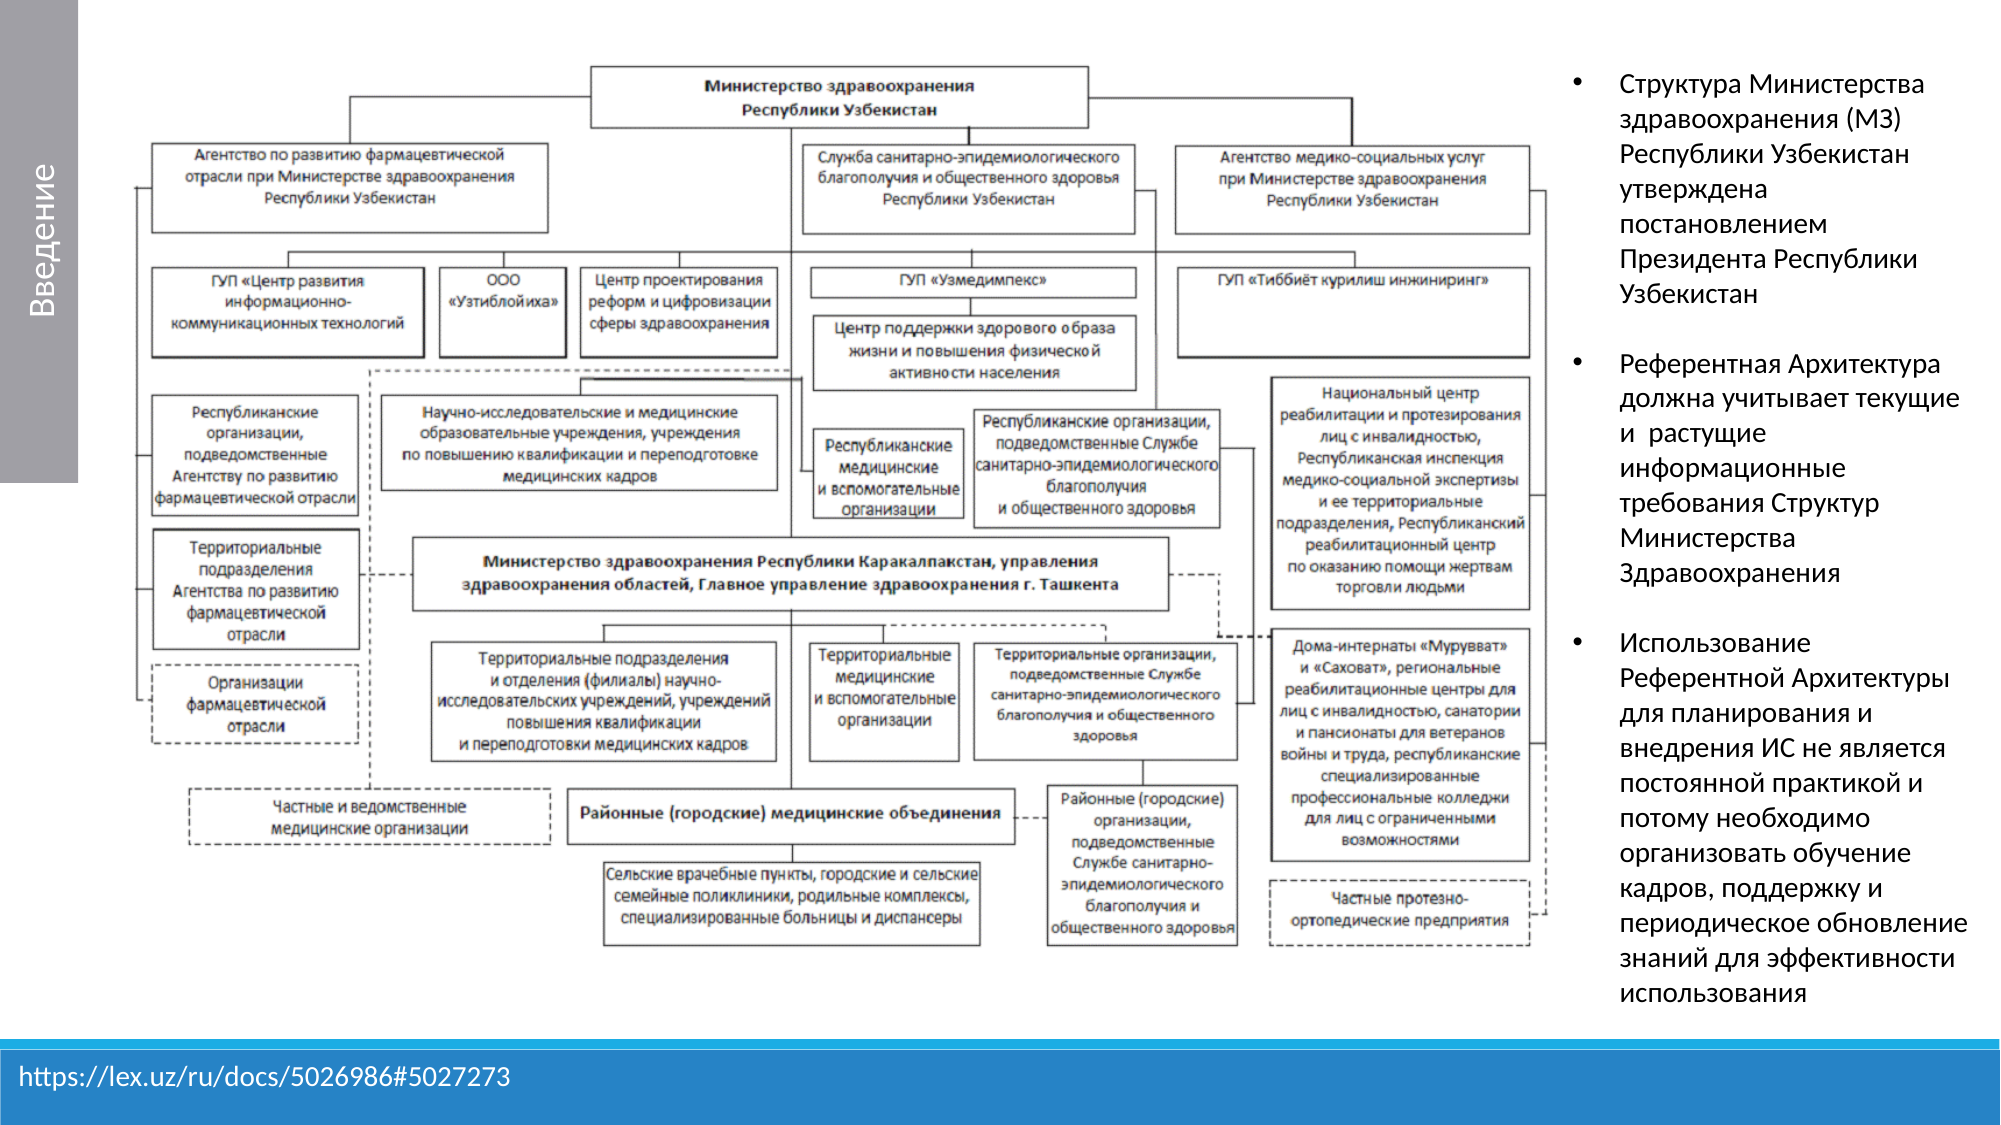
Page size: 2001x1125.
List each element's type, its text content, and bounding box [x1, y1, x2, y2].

text_box https://lex.uz/ru/docs/5026986#5027273 [3, 1050, 527, 1100]
text_box Введение [0, 0, 79, 484]
text_box Структура Министерства здравоохранения (МЗ) Республики Узбекистан утверждена постановлением Президента Республики Узбекистан Референтная Архитектура должна учитывает текущие и растущие информационные требования Структур Министерства Здравоохранения Использование Референтной Архитектуры для планирования и внедрения ИС не является постоянной практикой и потому необходимо организовать обучение кадров, поддержку и периодическое обновление знаний для эффективности использования [1557, 56, 1995, 1016]
picture [112, 23, 1564, 993]
